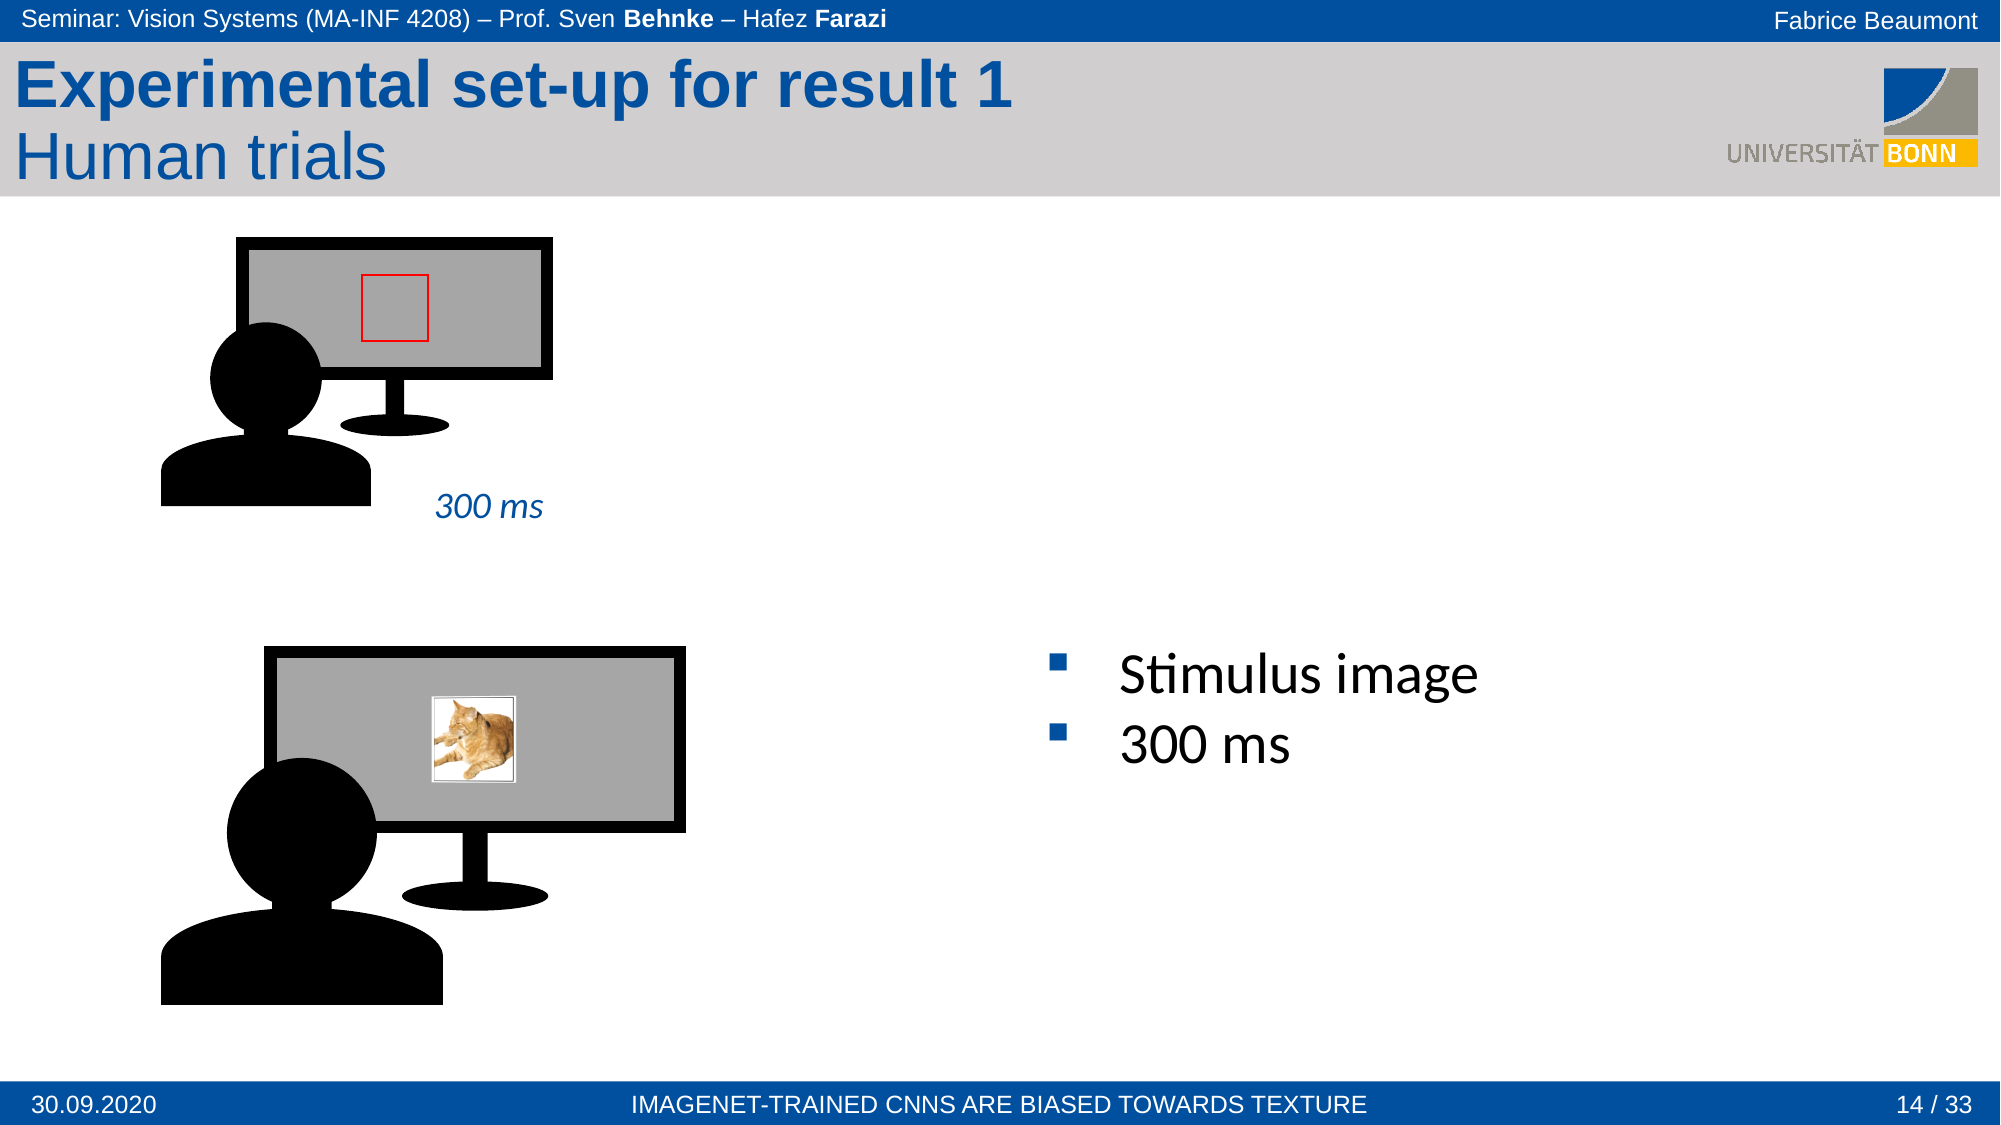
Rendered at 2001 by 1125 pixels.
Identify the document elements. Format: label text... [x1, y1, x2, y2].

picture [1724, 44, 1978, 187]
text_box 14 / 33 [1850, 1081, 1988, 1125]
list Experimental set-up for result 1 Human trials [0, 42, 1725, 122]
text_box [161, 243, 548, 507]
text_box 300 ms [419, 473, 559, 534]
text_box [161, 652, 680, 1005]
text_box Stimulus image 300 ms [1030, 627, 1495, 783]
